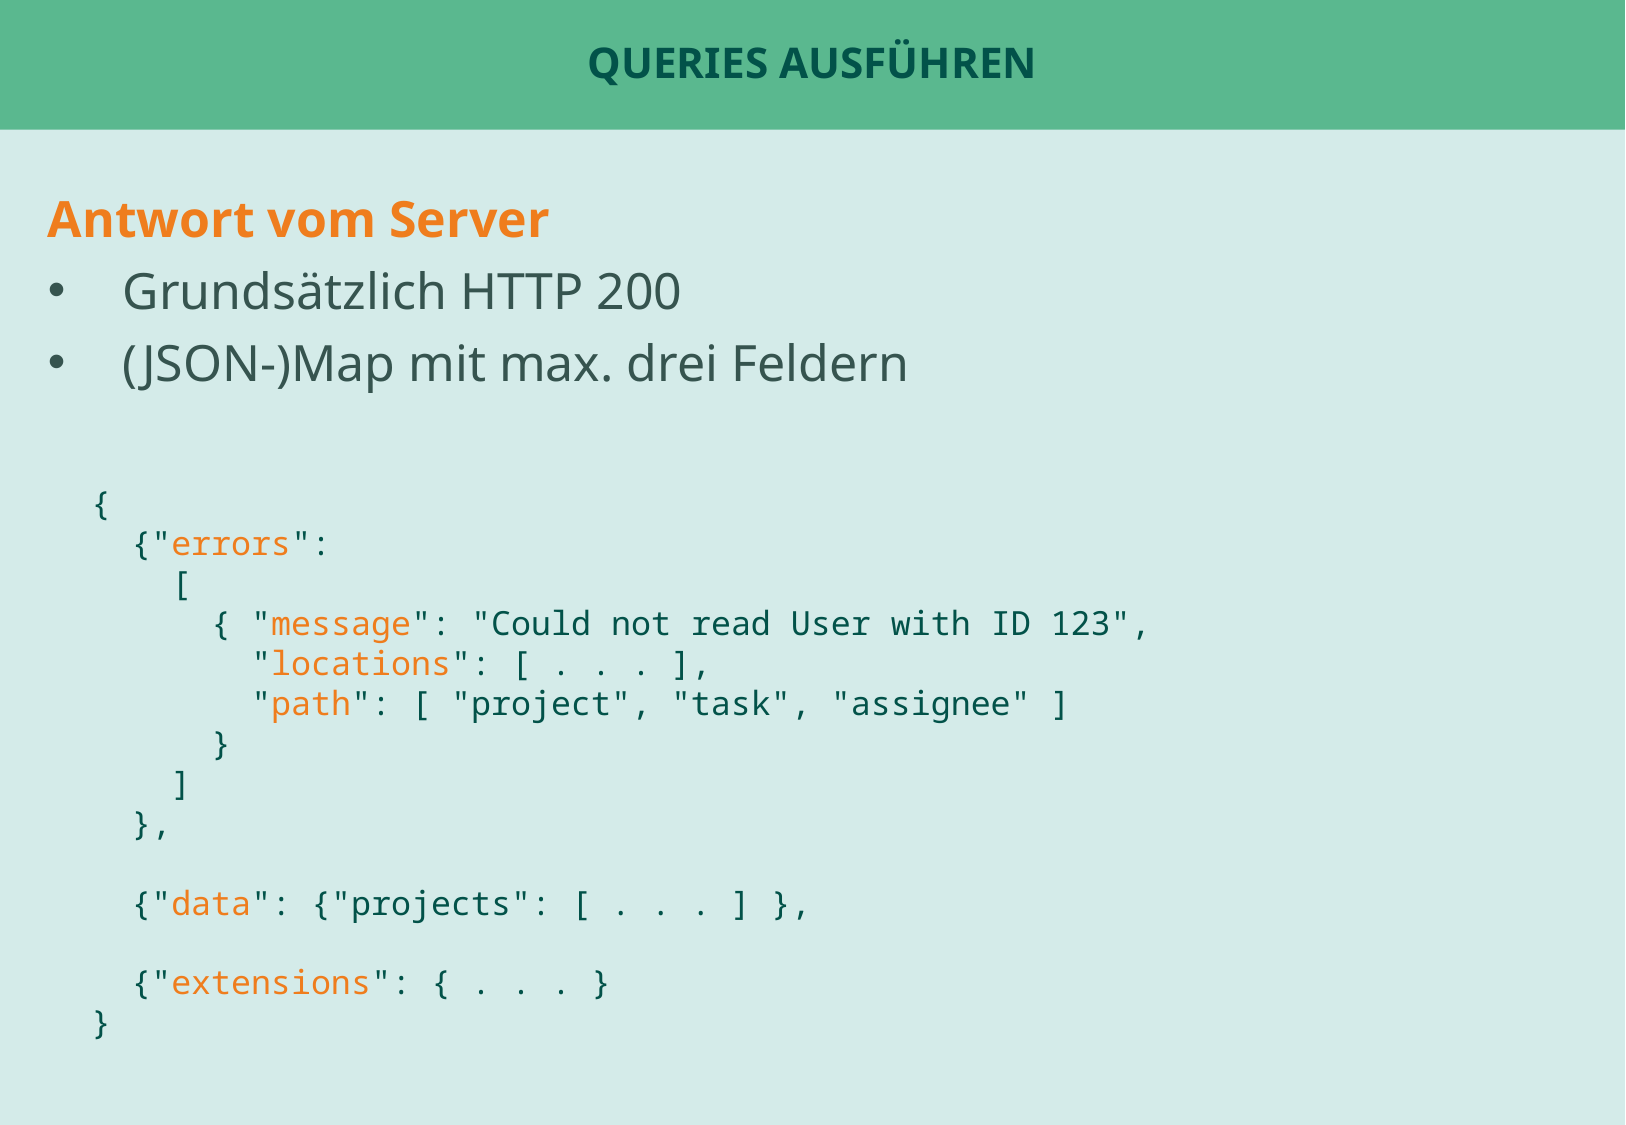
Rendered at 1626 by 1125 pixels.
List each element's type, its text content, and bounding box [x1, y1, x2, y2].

title Queries ausführen [0, 0, 1625, 130]
text_box { {"errors": [ { "message": "Could not read User with ID 123", "locations": [ . . . ], "path": [ "project", "task", "assignee" ] } ] }, {"data": {"projects": [ . . . ] }, {"extensions": { . . . } } [76, 435, 1503, 1049]
text_box Antwort vom Server Grundsätzlich HTTP 200 (JSON-)Map mit max. drei Feldern [33, 168, 1592, 399]
